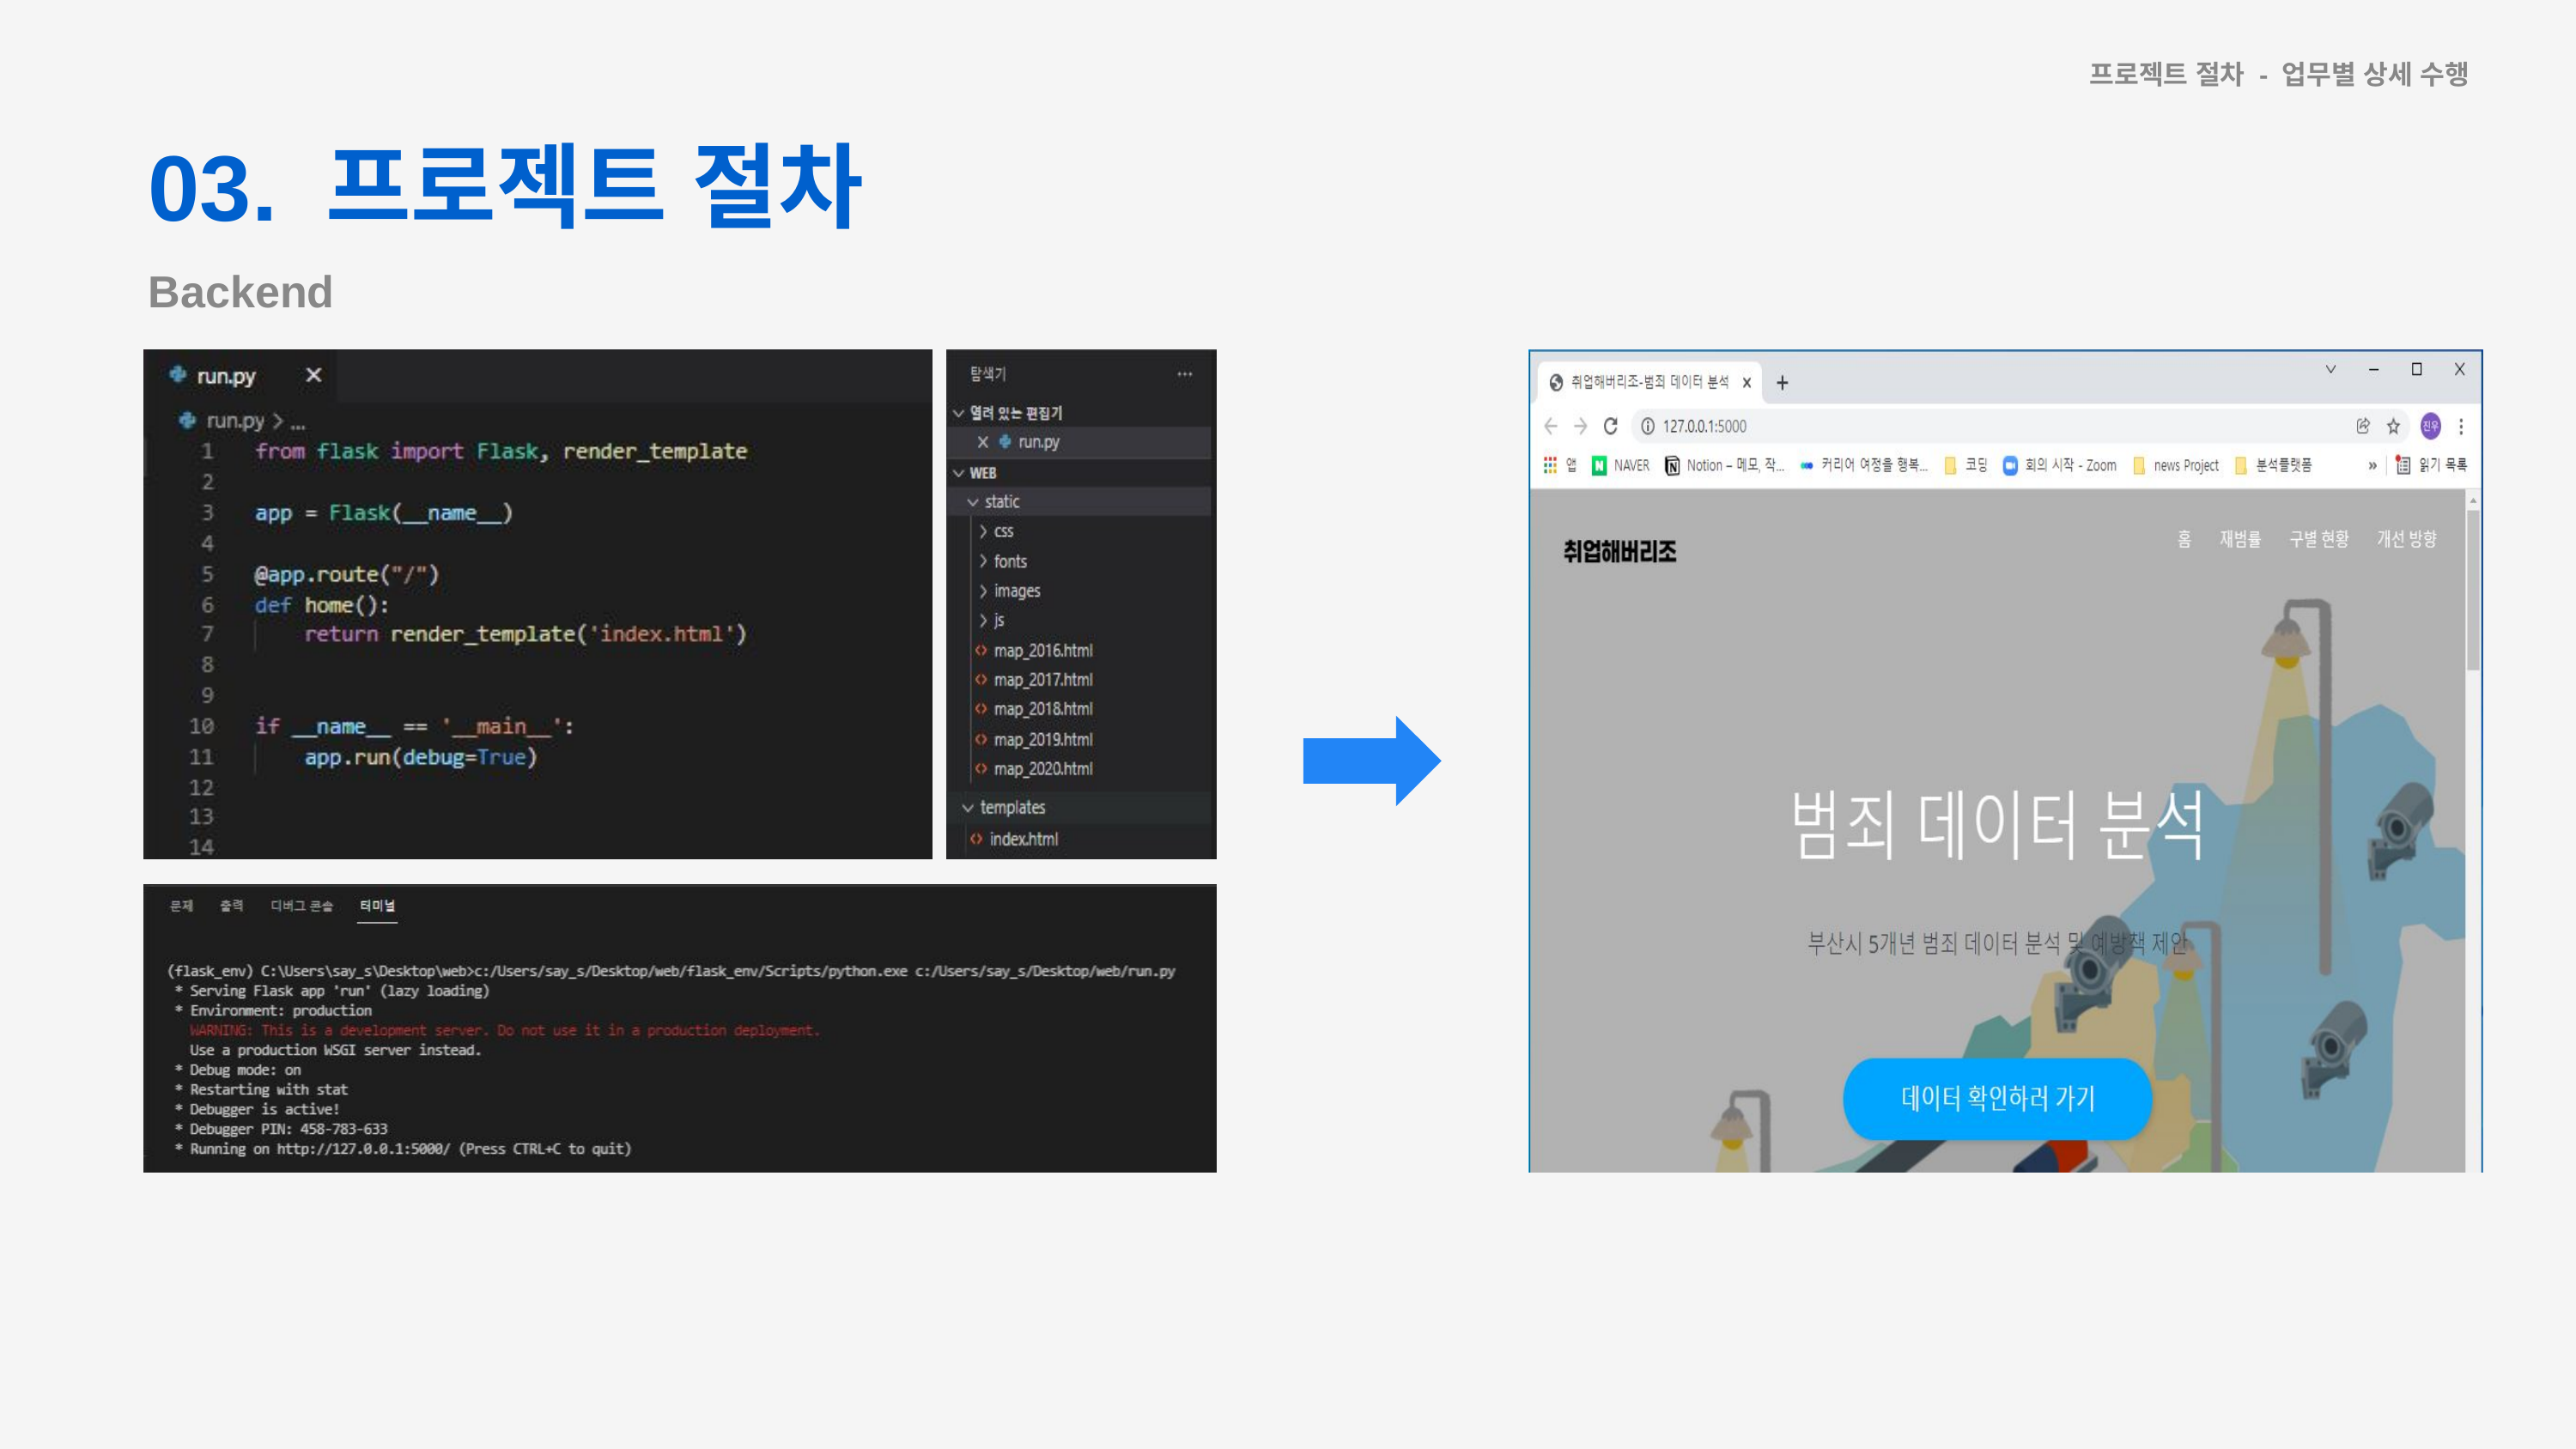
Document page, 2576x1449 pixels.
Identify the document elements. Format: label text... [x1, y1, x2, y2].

text_box 03. 프로젝트 절차 [135, 121, 1036, 246]
picture [1528, 349, 2483, 1173]
text_box [1303, 715, 1442, 807]
text_box Backend [135, 256, 1024, 324]
text_box 프로젝트 절차 - 업무별 상세 수행 [1996, 52, 2483, 97]
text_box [143, 349, 1217, 1173]
